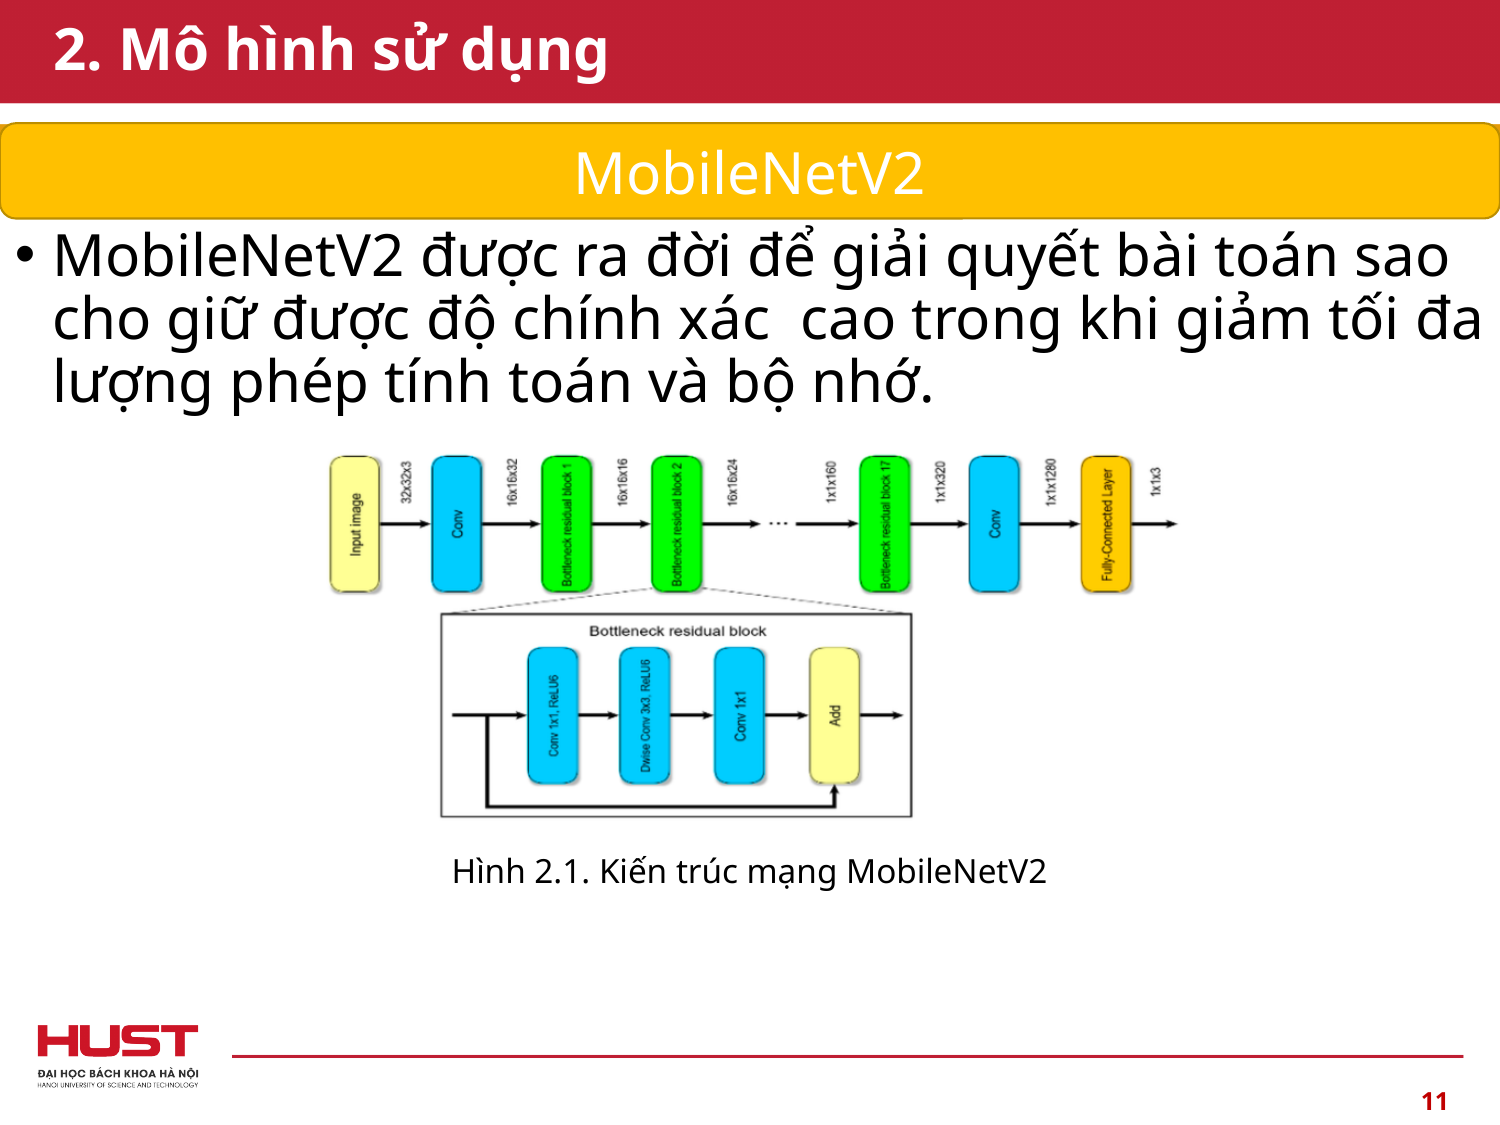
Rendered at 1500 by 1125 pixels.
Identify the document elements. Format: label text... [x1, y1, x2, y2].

picture [1493, 211, 1500, 218]
picture [0, 1018, 1500, 1125]
slide_number 11 [1126, 1078, 1464, 1125]
title 2. Mô hình sử dụng [38, 12, 1462, 87]
picture [0, 0, 1500, 131]
text_box MobileNetV2 [0, 122, 1500, 220]
picture [317, 417, 1183, 838]
list MobileNetV2 được ra đời để giải quyết bài toán sao cho giữ được độ chính xác cao trong khi giảm tối đa lượng phép tính toán và bộ nhớ. Hình 2.1. Kiến trúc mạng MobileNetV2 [0, 218, 1500, 1018]
picture [0, 211, 6, 218]
